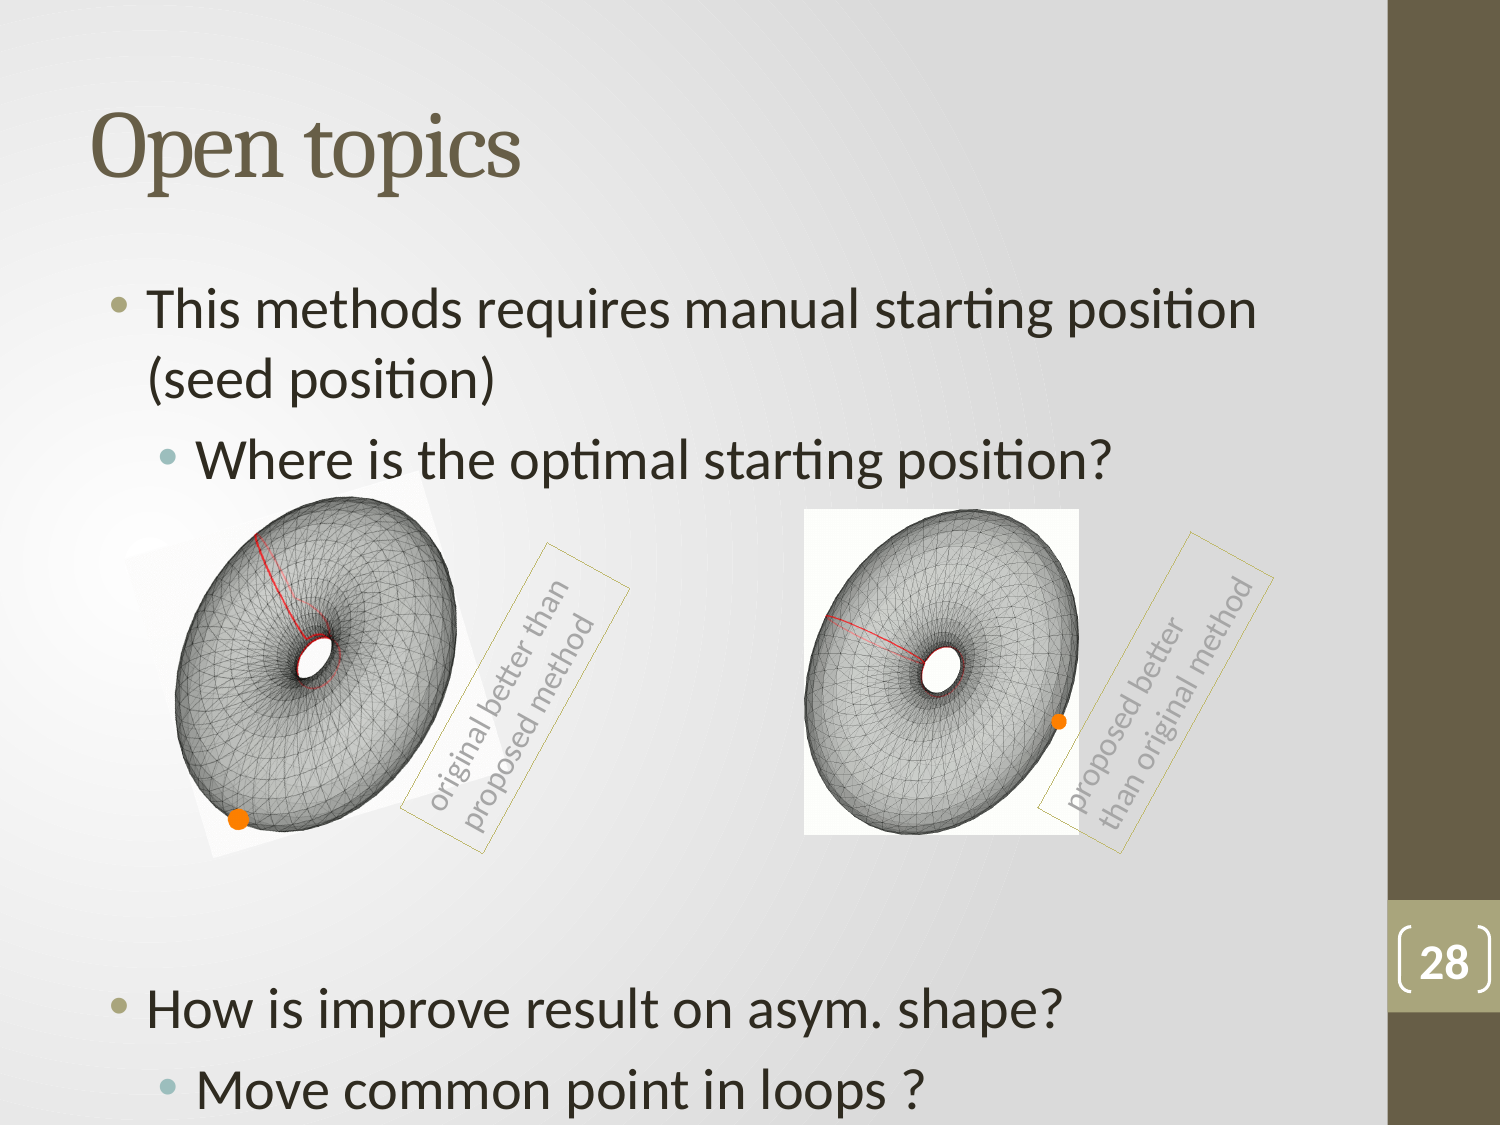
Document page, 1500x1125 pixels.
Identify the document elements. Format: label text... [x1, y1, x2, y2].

text_box proposed better than original method [1088, 531, 1274, 854]
slide_number 28 [1397, 925, 1492, 994]
picture [124, 471, 477, 857]
picture [803, 508, 1080, 835]
title Open topics [75, 45, 1325, 233]
text_box original better than proposed method [434, 542, 630, 854]
list This methods requires manual starting position (seed position) Where is the optimal starting position? How is improve result on asym. shape? Move common point in loops ? [75, 262, 1325, 1125]
